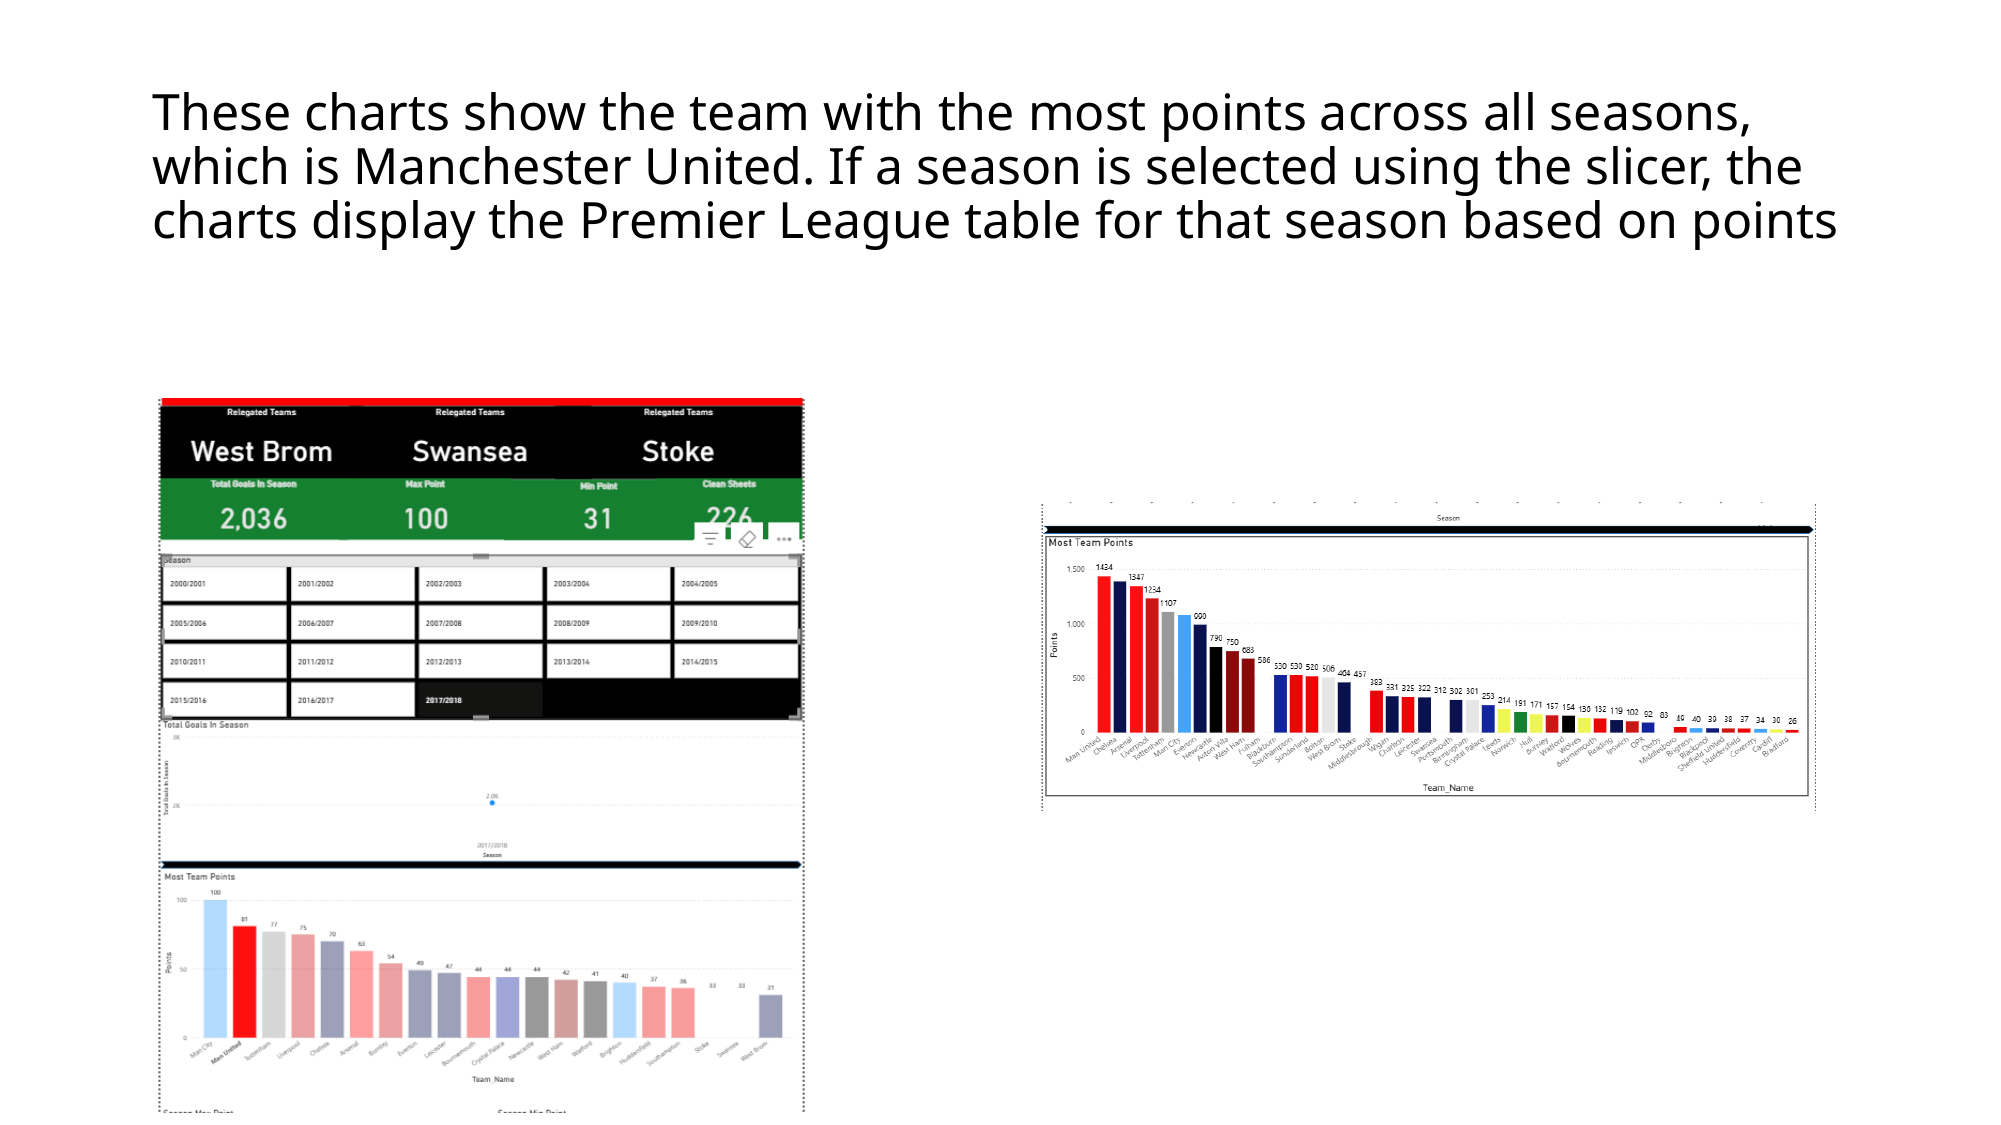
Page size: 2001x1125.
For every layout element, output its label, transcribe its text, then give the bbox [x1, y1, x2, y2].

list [1012, 502, 1863, 811]
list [137, 398, 839, 1113]
title These charts show the team with the most points across all seasons, which is Manchester United. If a season is selected using the slicer, the charts display the Premier League table for that season based on points [137, 59, 1863, 278]
